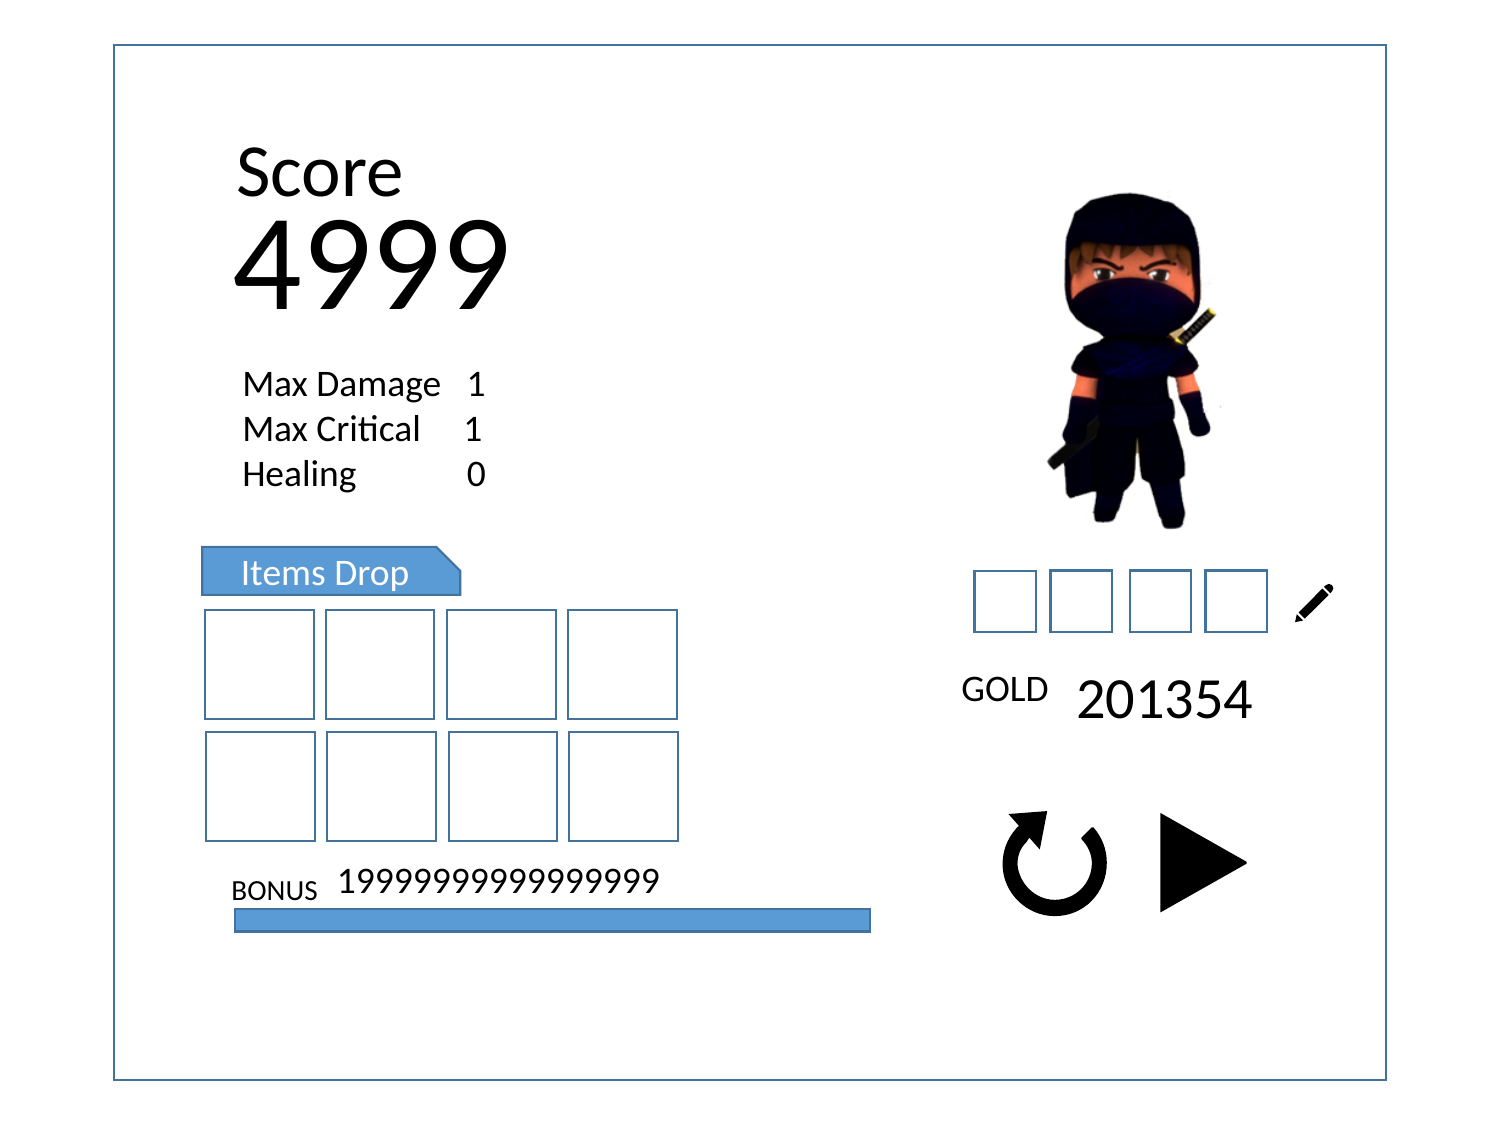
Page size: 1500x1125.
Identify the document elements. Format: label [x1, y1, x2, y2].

text_box [114, 45, 1386, 1080]
